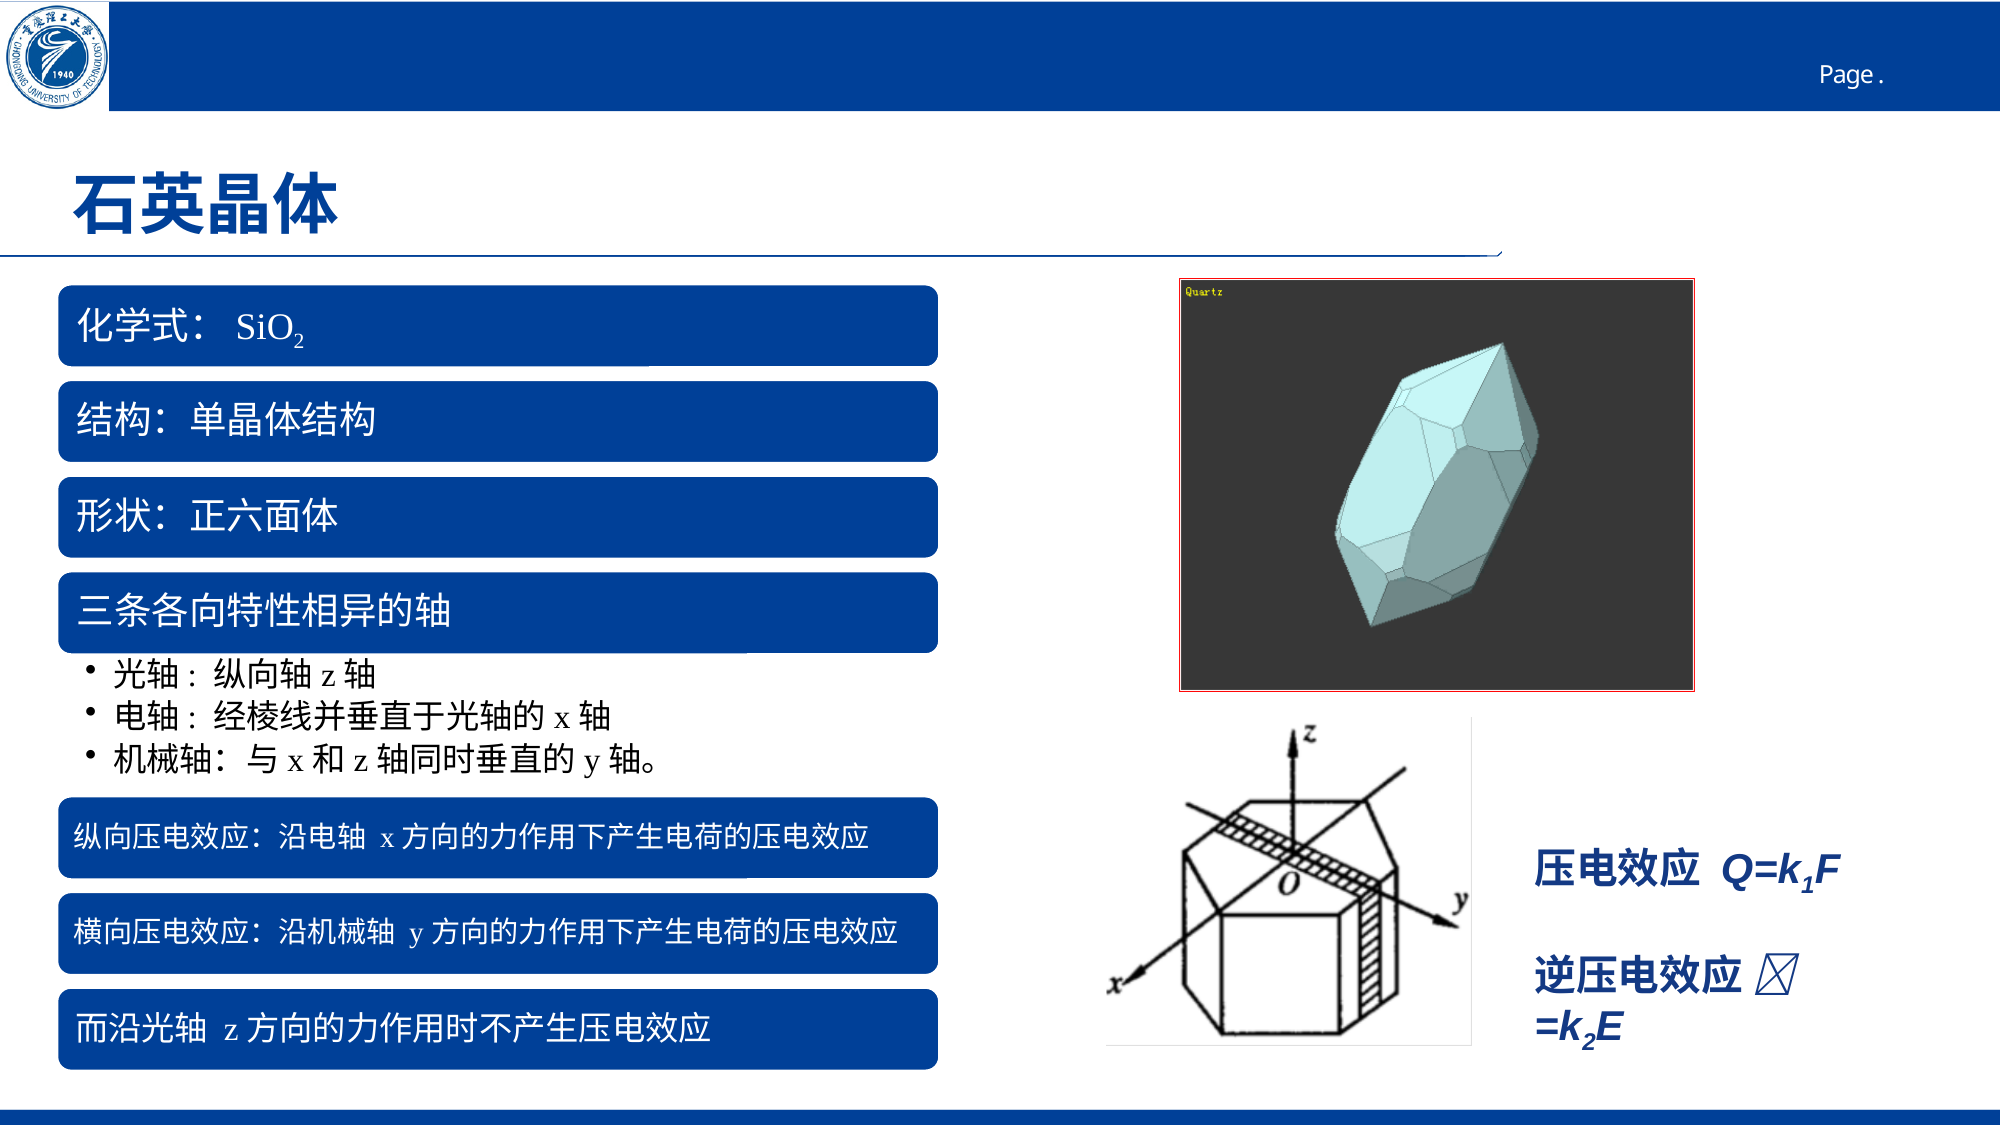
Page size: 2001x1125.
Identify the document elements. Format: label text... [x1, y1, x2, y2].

title 石英晶体 [57, 160, 1932, 255]
text_box [622, 35, 1469, 128]
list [57, 281, 940, 1074]
picture [0, 2, 109, 112]
picture [1106, 717, 1472, 1046]
text_box 压电效应 Q=k1F 逆压电效应  =k2E [1519, 834, 1898, 1063]
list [1177, 278, 1697, 692]
